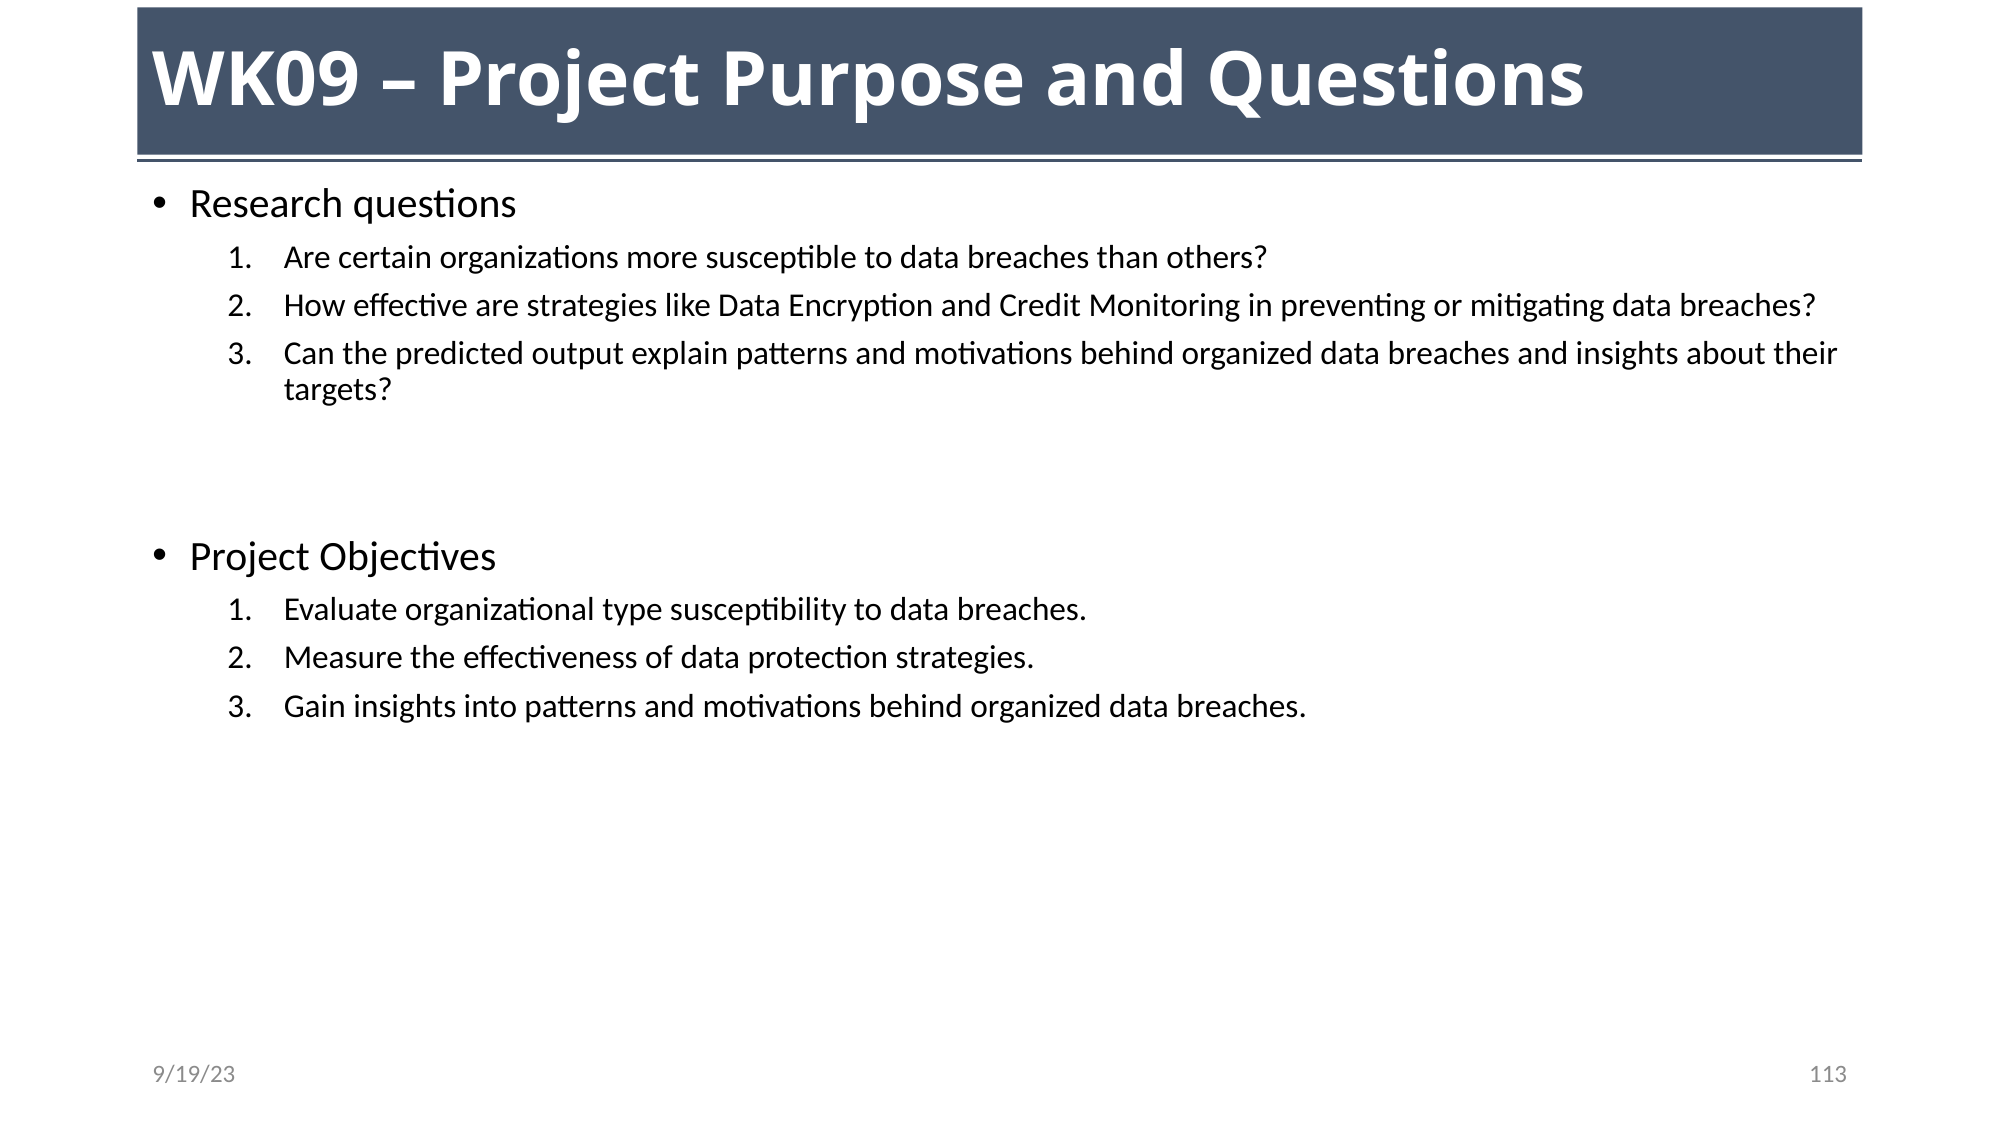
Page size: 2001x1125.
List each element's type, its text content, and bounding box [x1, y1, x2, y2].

list Research questions Are certain organizations more susceptible to data breaches than others? How effective are strategies like Data Encryption and Credit Monitoring in preventing or mitigating data breaches? Can the predicted output explain patterns and motivations behind organized data breaches and insights about their targets? Project Objectives Evaluate organizational type susceptibility to data breaches. Measure the effectiveness of data protection strategies. Gain insights into patterns and motivations behind organized data breaches. [137, 174, 1863, 1014]
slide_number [137, 1042, 588, 1103]
title WK09 – Project Purpose and Questions [137, 7, 1863, 155]
slide_number 113 [1412, 1042, 1863, 1103]
